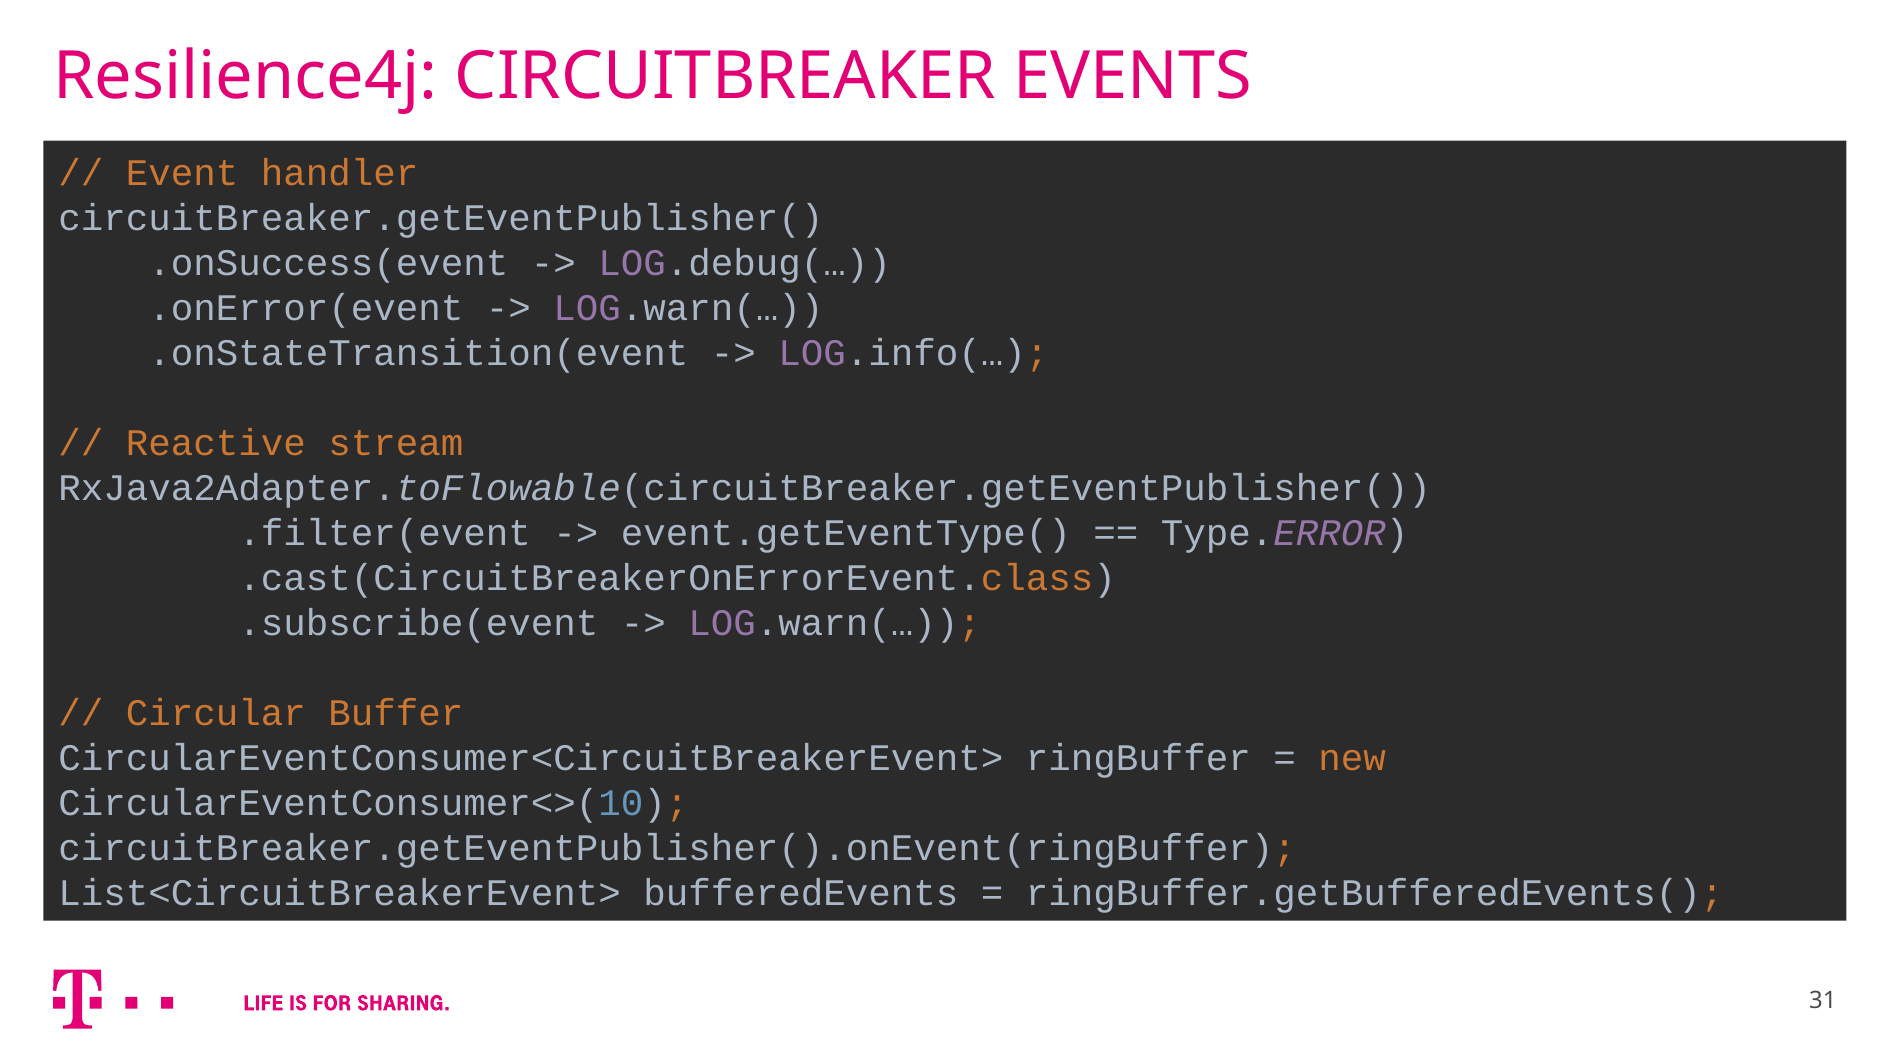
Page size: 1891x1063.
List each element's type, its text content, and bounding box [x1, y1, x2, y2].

slide_number 31 [1776, 978, 1837, 1024]
title Resilience4j: CIRCUITBREAKER EVENTS [52, 41, 1837, 125]
text_box // Event handler circuitBreaker.getEventPublisher() .onSuccess(event -> LOG.debug(…)) .onError(event -> LOG.warn(…)) .onStateTransition(event -> LOG.info(…); // Reactive stream RxJava2Adapter.toFlowable(circuitBreaker.getEventPublisher()) .filter(event -> event.getEventType() == Type.ERROR) .cast(CircuitBreakerOnErrorEvent.class) .subscribe(event -> LOG.warn(…)); // Circular Buffer CircularEventConsumer<CircuitBreakerEvent> ringBuffer = new CircularEventConsumer<>(10); circuitBreaker.getEventPublisher().onEvent(ringBuffer); List<CircuitBreakerEvent> bufferedEvents = ringBuffer.getBufferedEvents(); [43, 140, 1847, 921]
